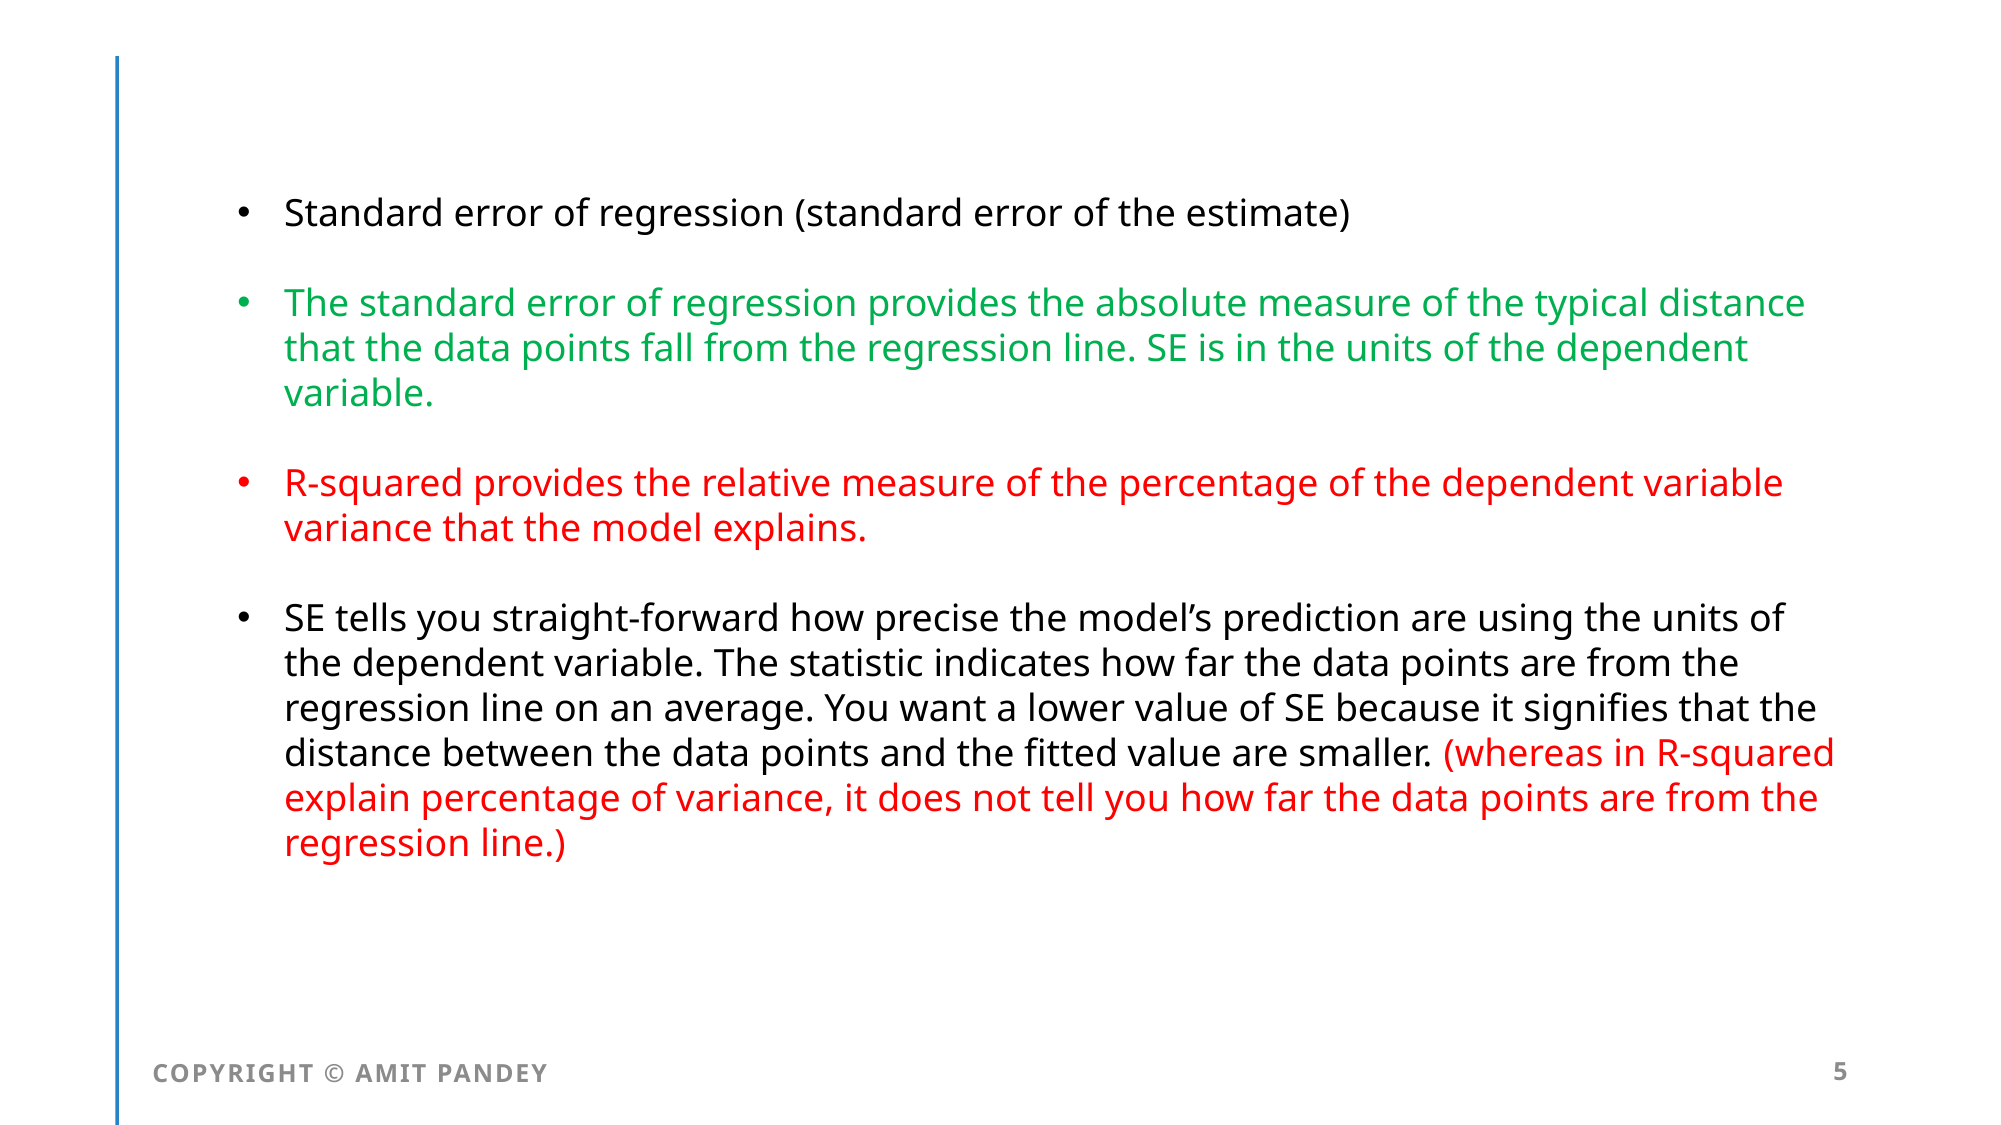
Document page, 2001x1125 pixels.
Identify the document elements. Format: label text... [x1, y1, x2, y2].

slide_number 5 [1412, 1042, 1863, 1103]
slide_number COPYRIGHT © AMIT PANDEY [137, 1042, 874, 1103]
text_box Standard error of regression (standard error of the estimate) The standard error of regression provides the absolute measure of the typical distance that the data points fall from the regression line. SE is in the units of the dependent variable. R-squared provides the relative measure of the percentage of the dependent variable variance that the model explains. SE tells you straight-forward how precise the model’s prediction are using the units of the dependent variable. The statistic indicates how far the data points are from the regression line on an average. You want a lower value of SE because it signifies that the distance between the data points and the fitted value are smaller. (whereas in R-squared explain percentage of variance, it does not tell you how far the data points are from the regression line.) [222, 181, 1863, 872]
